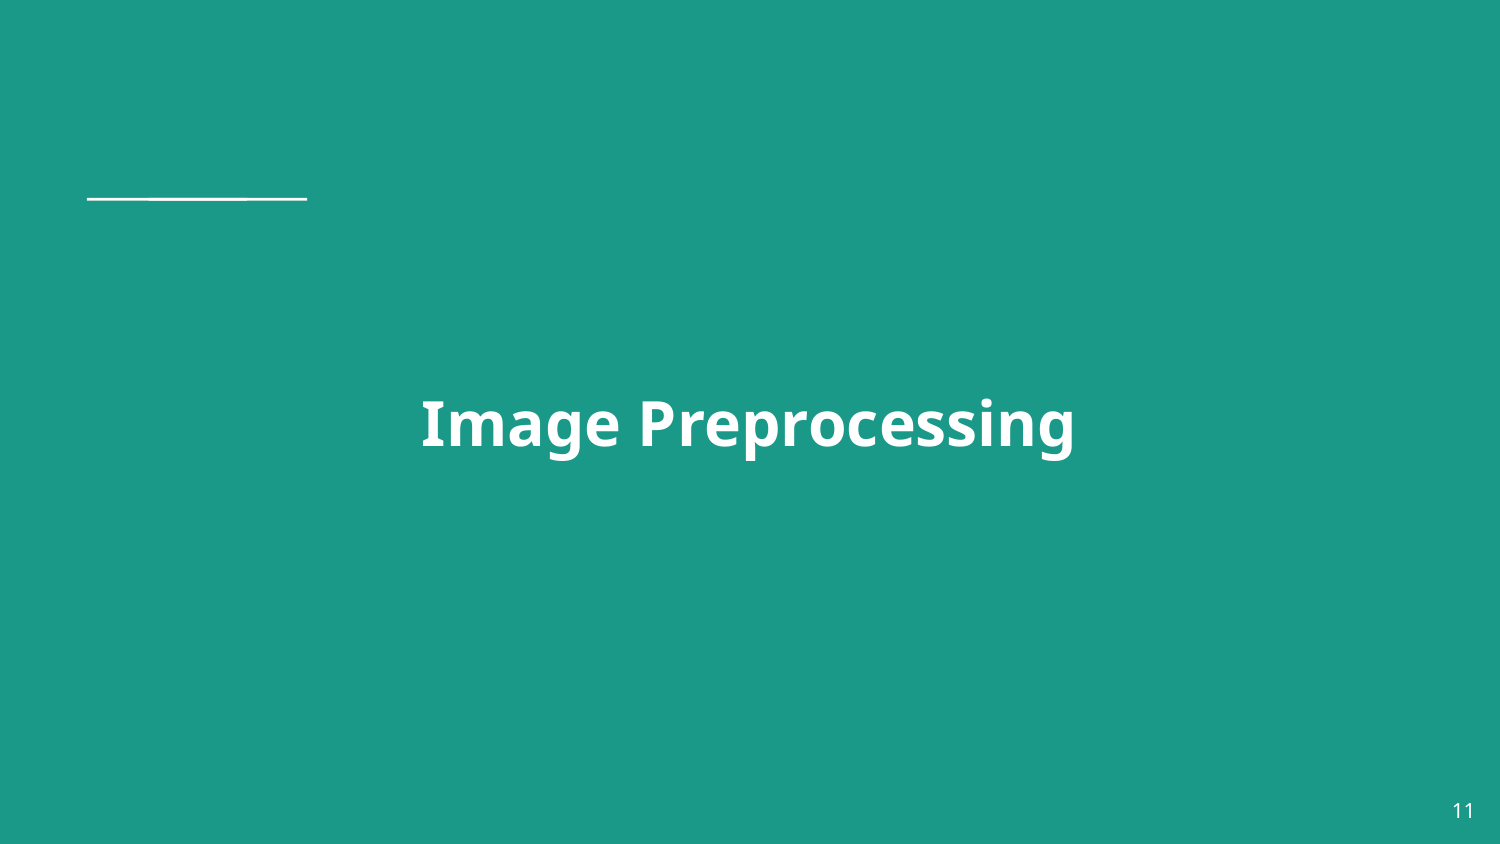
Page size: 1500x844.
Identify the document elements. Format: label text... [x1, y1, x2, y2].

slide_number ‹#› [1400, 779, 1491, 844]
text_box Image Preprocessing [69, 368, 1431, 474]
